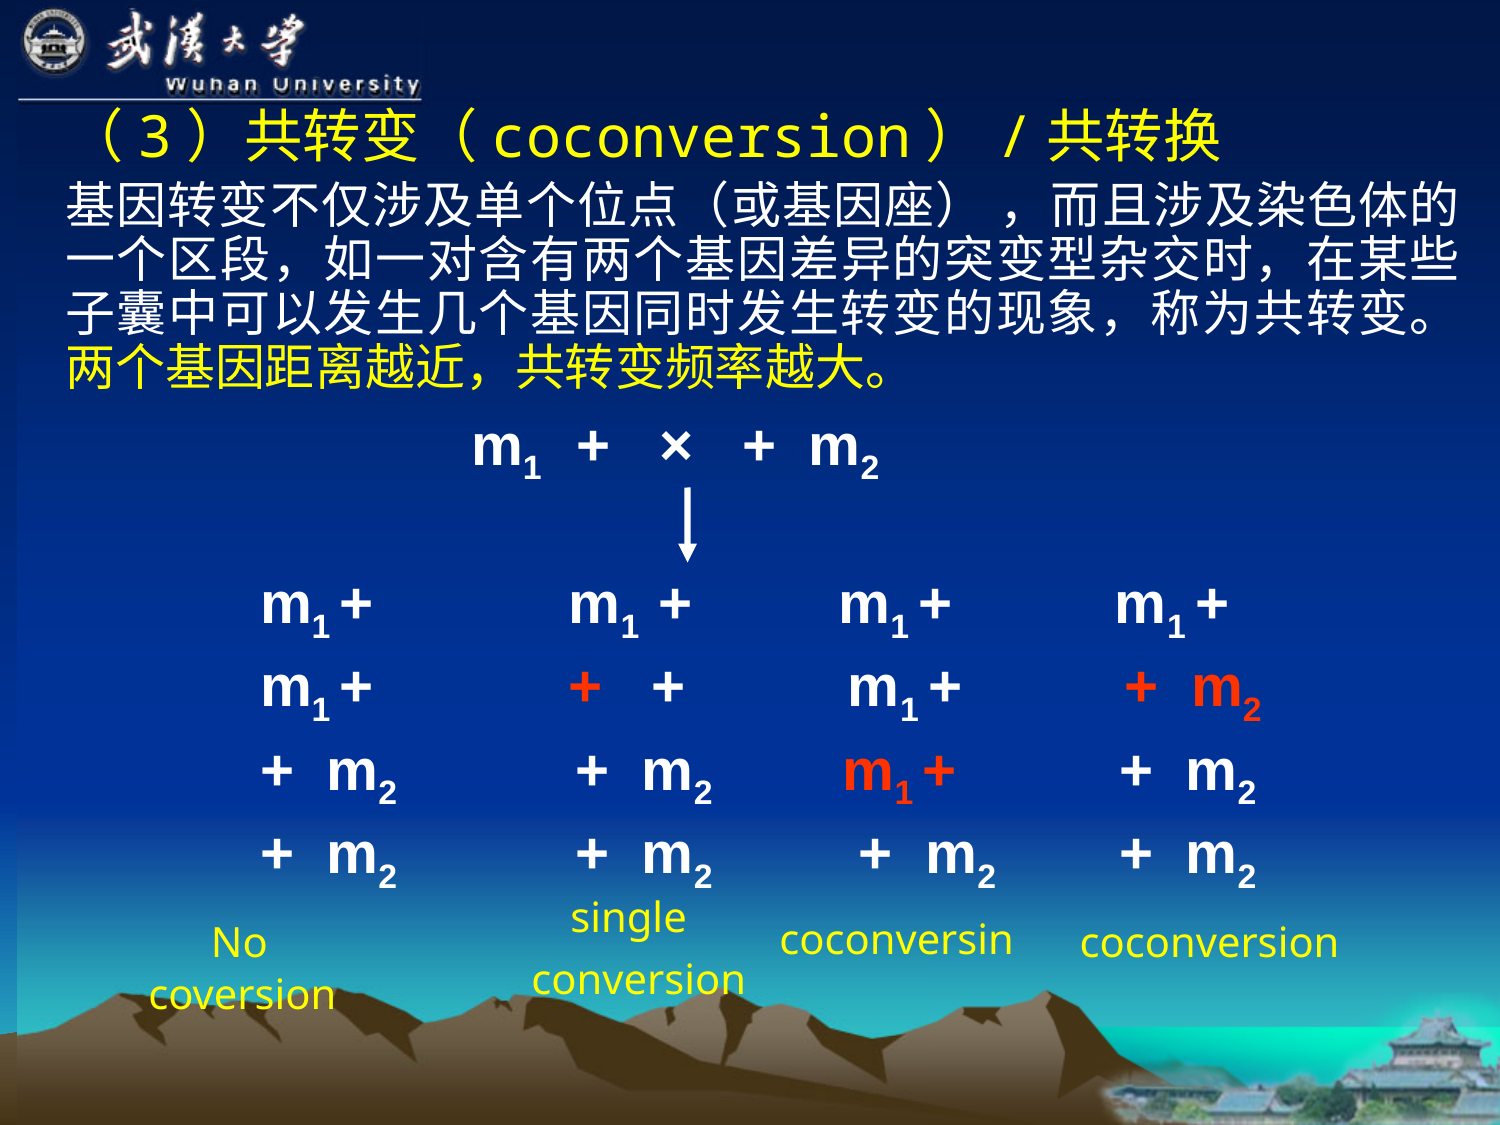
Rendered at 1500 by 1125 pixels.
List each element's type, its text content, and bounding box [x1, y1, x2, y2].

picture [17, 4, 1500, 1125]
text_box single conversion [516, 886, 805, 1011]
text_box No coversion [133, 900, 478, 1025]
text_box coconversion [1064, 908, 1390, 974]
text_box coconversin [764, 905, 1078, 971]
list （3）共转变（coconversion）/共转换 基因转变不仅涉及单个位点（或基因座） ，而且涉及染色体的一个区段，如一对含有两个基因差异的突变型杂交时，在某些子囊中可以发生几个基因同时发生转变的现象，称为共转变。两个基因距离越近，共转变频率越大。 m1 + × + m2 m1 + m1 + m1 + m1 + m1 + + + m1 + + m2 + m2 + m2 m1 + + m2 + m2 + m2 + m2 + m2 [49, 99, 1476, 1078]
text_box [681, 487, 694, 563]
